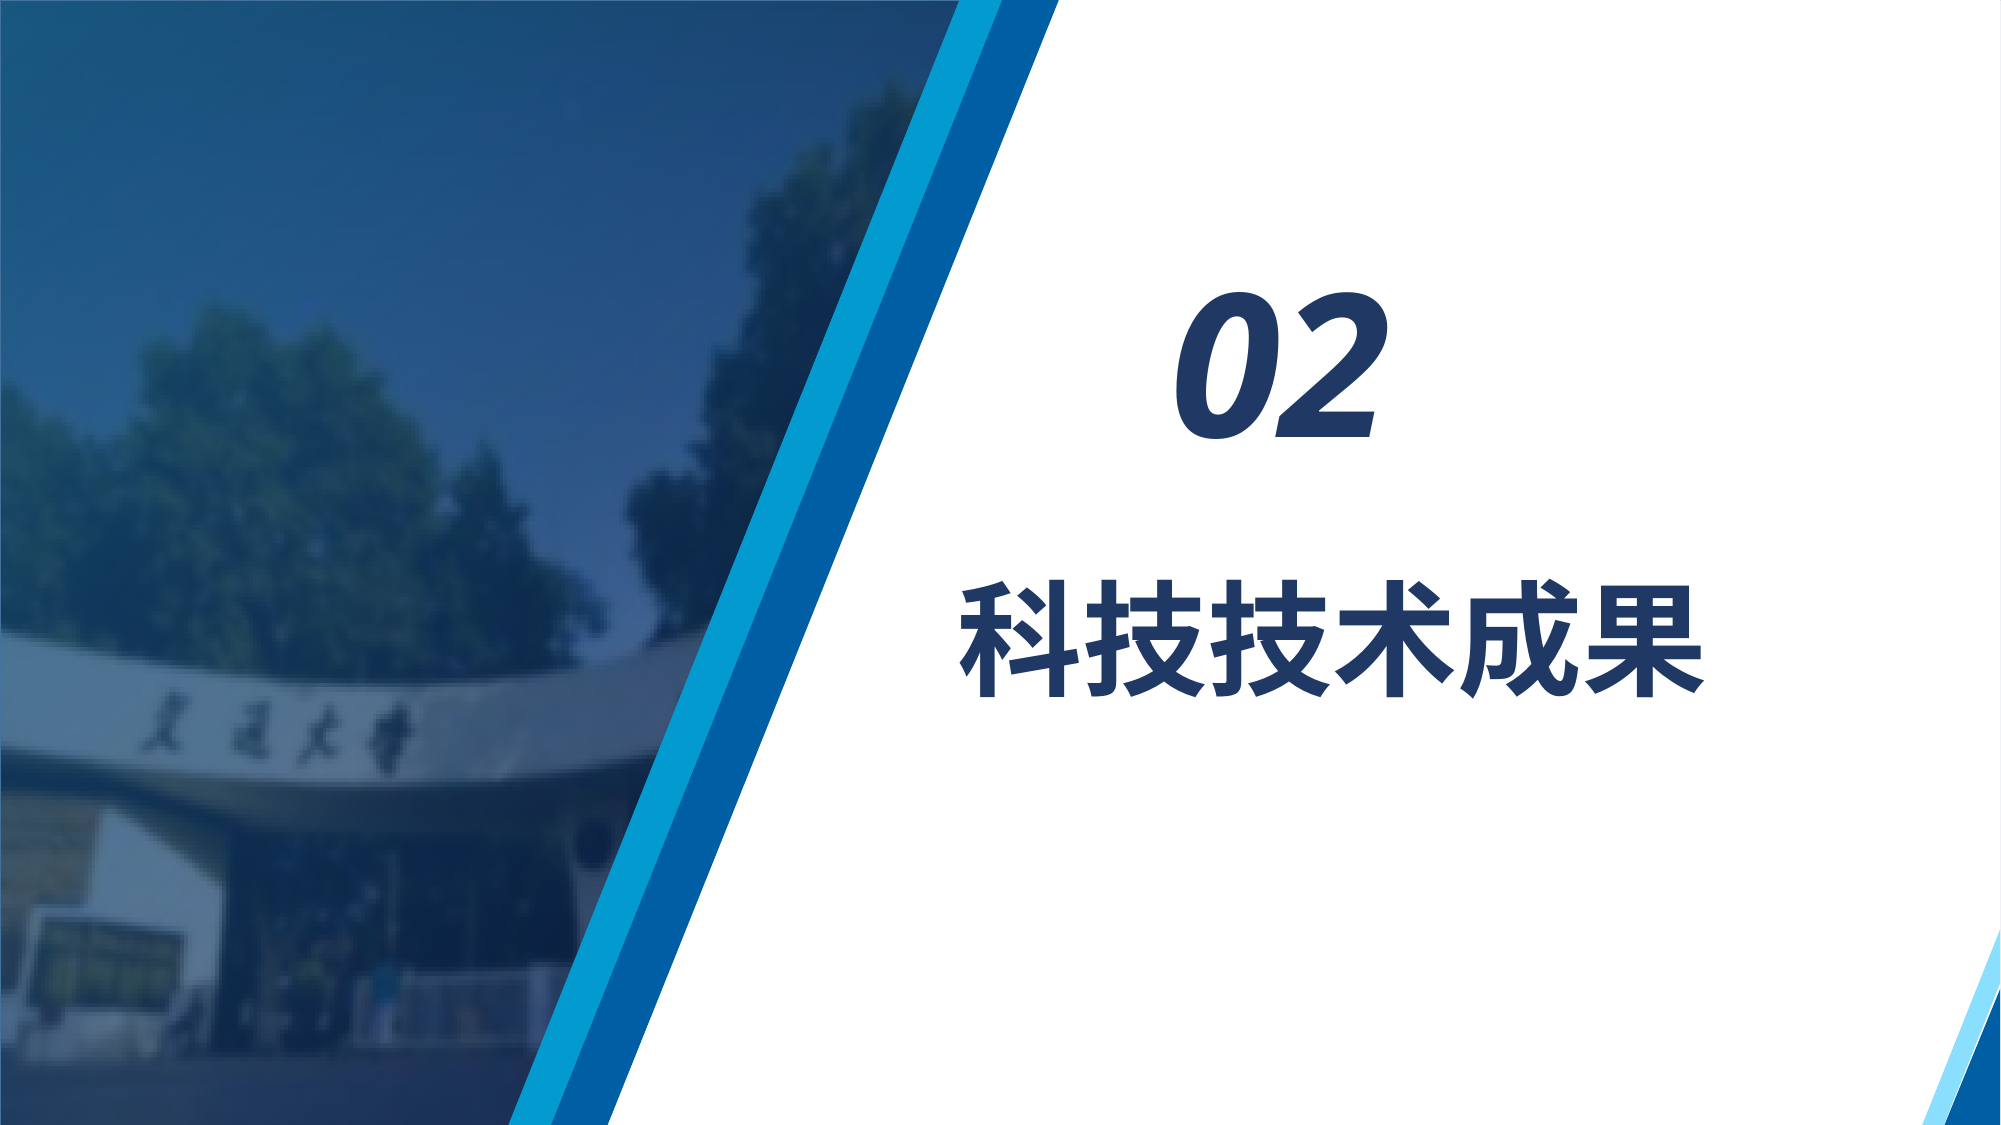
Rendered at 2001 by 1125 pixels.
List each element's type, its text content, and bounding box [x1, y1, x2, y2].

text_box 科技技术成果 [942, 553, 1834, 719]
text_box 02 [1155, 230, 1632, 486]
